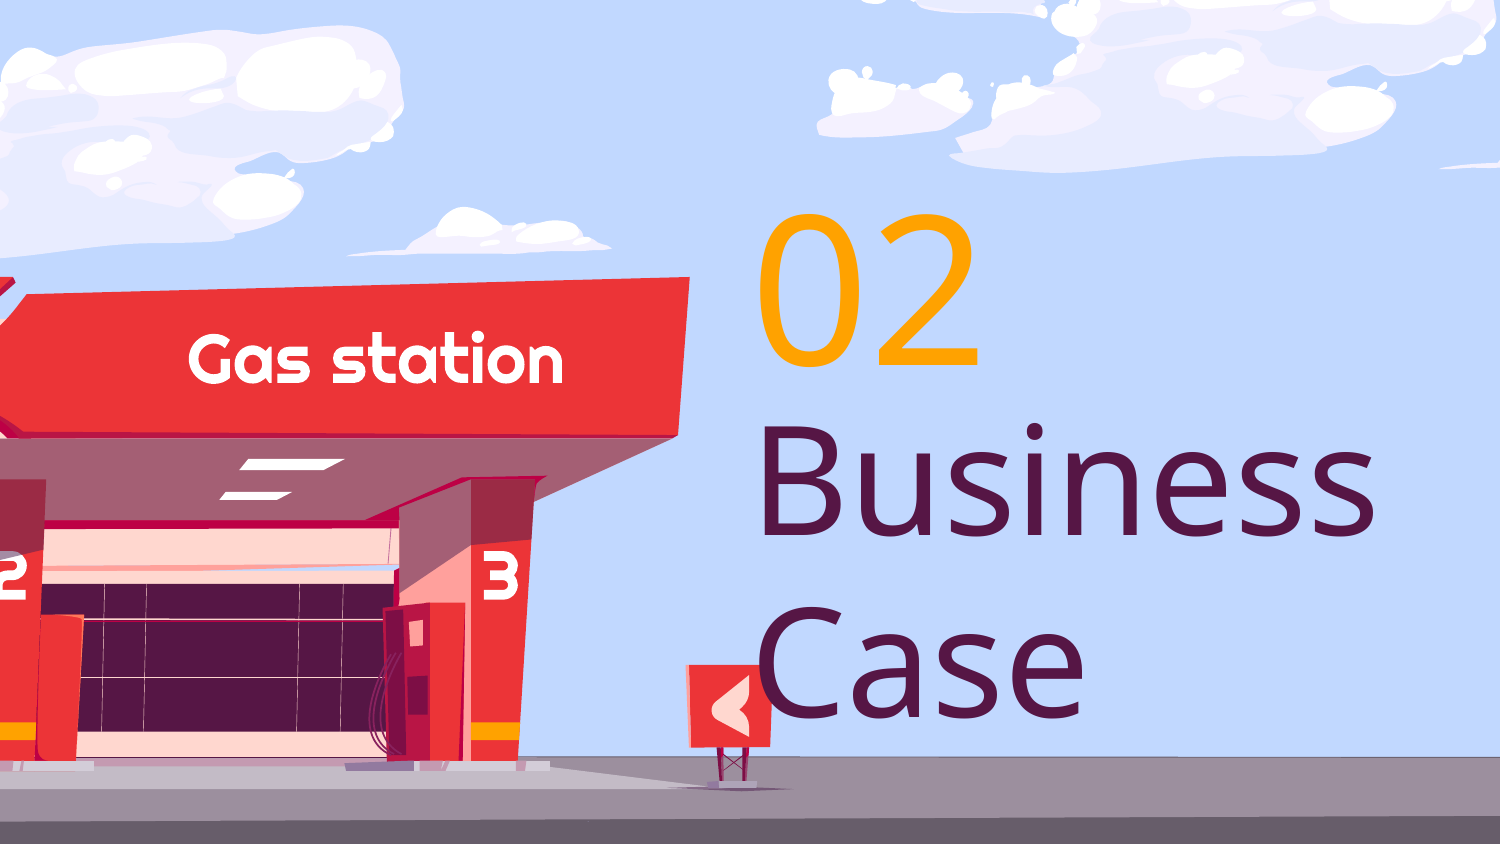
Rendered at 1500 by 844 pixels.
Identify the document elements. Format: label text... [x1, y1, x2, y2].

title Business Case [735, 400, 1500, 732]
text_box 02 [735, 99, 1063, 422]
